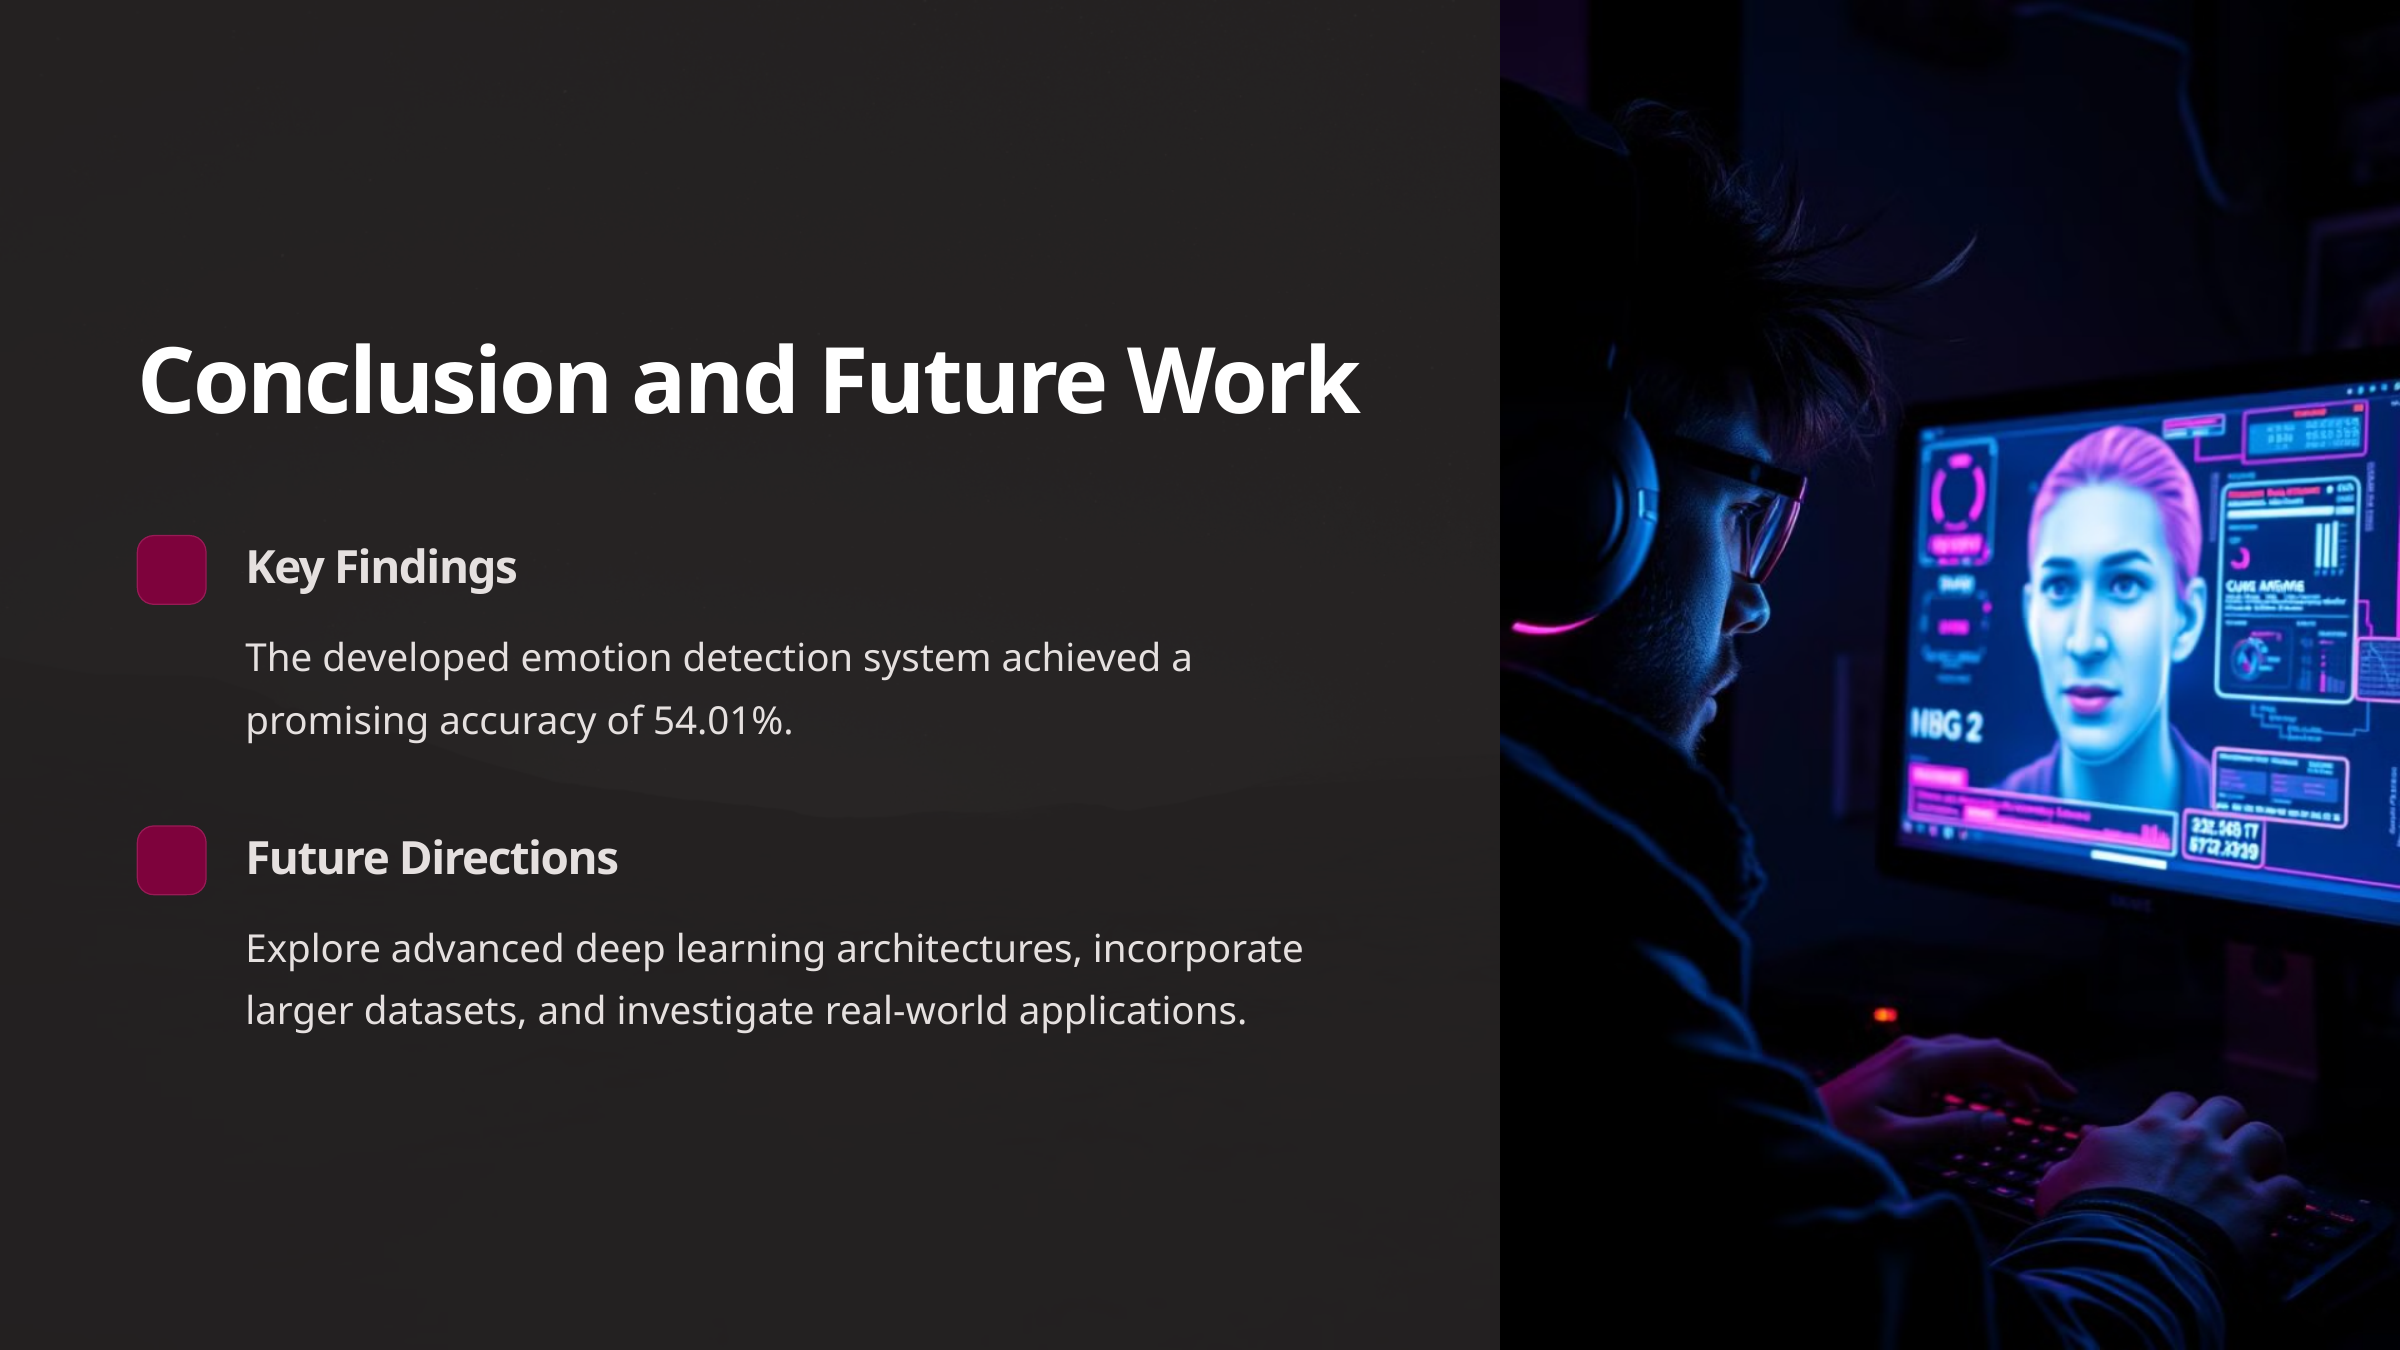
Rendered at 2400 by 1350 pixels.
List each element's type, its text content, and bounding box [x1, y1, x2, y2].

text_box [137, 535, 207, 605]
text_box Key Findings [245, 535, 708, 594]
text_box [137, 825, 207, 895]
text_box The developed emotion detection system achieved a promising accuracy of 54.01%. [245, 616, 1363, 743]
text_box Conclusion and Future Work [137, 317, 1265, 433]
picture [1499, 0, 2400, 1350]
text_box Explore advanced deep learning architectures, incorporate larger datasets, and investigate real-world applications. [245, 907, 1363, 1033]
text_box Future Directions [245, 825, 708, 884]
